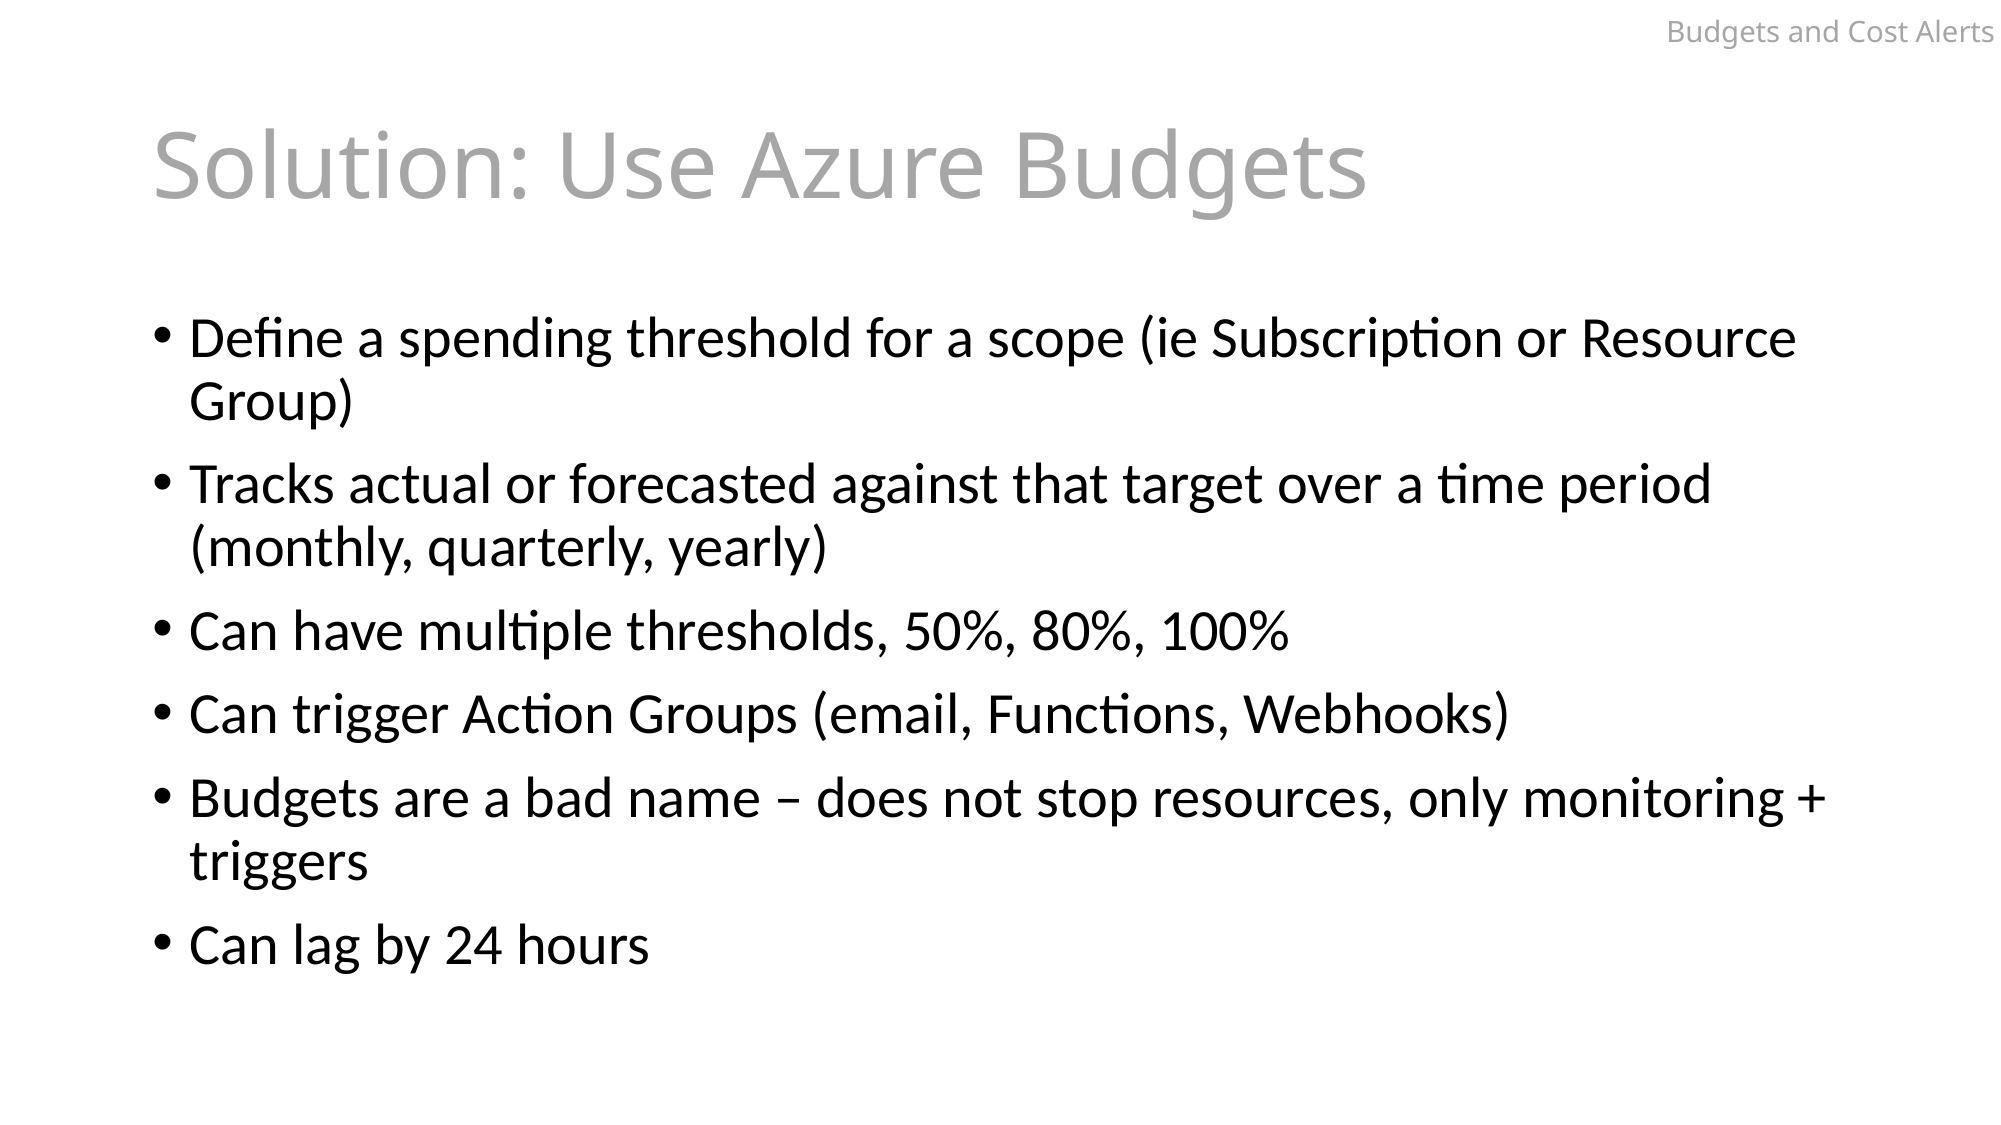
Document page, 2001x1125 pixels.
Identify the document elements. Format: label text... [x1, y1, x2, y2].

text_box Budgets and Cost Alerts [1651, 6, 2000, 60]
list Define a spending threshold for a scope (ie Subscription or Resource Group) Tracks actual or forecasted against that target over a time period (monthly, quarterly, yearly) Can have multiple thresholds, 50%, 80%, 100% Can trigger Action Groups (email, Functions, Webhooks) Budgets are a bad name – does not stop resources, only monitoring + triggers Can lag by 24 hours [137, 299, 1863, 1079]
title Solution: Use Azure Budgets [137, 59, 1863, 278]
